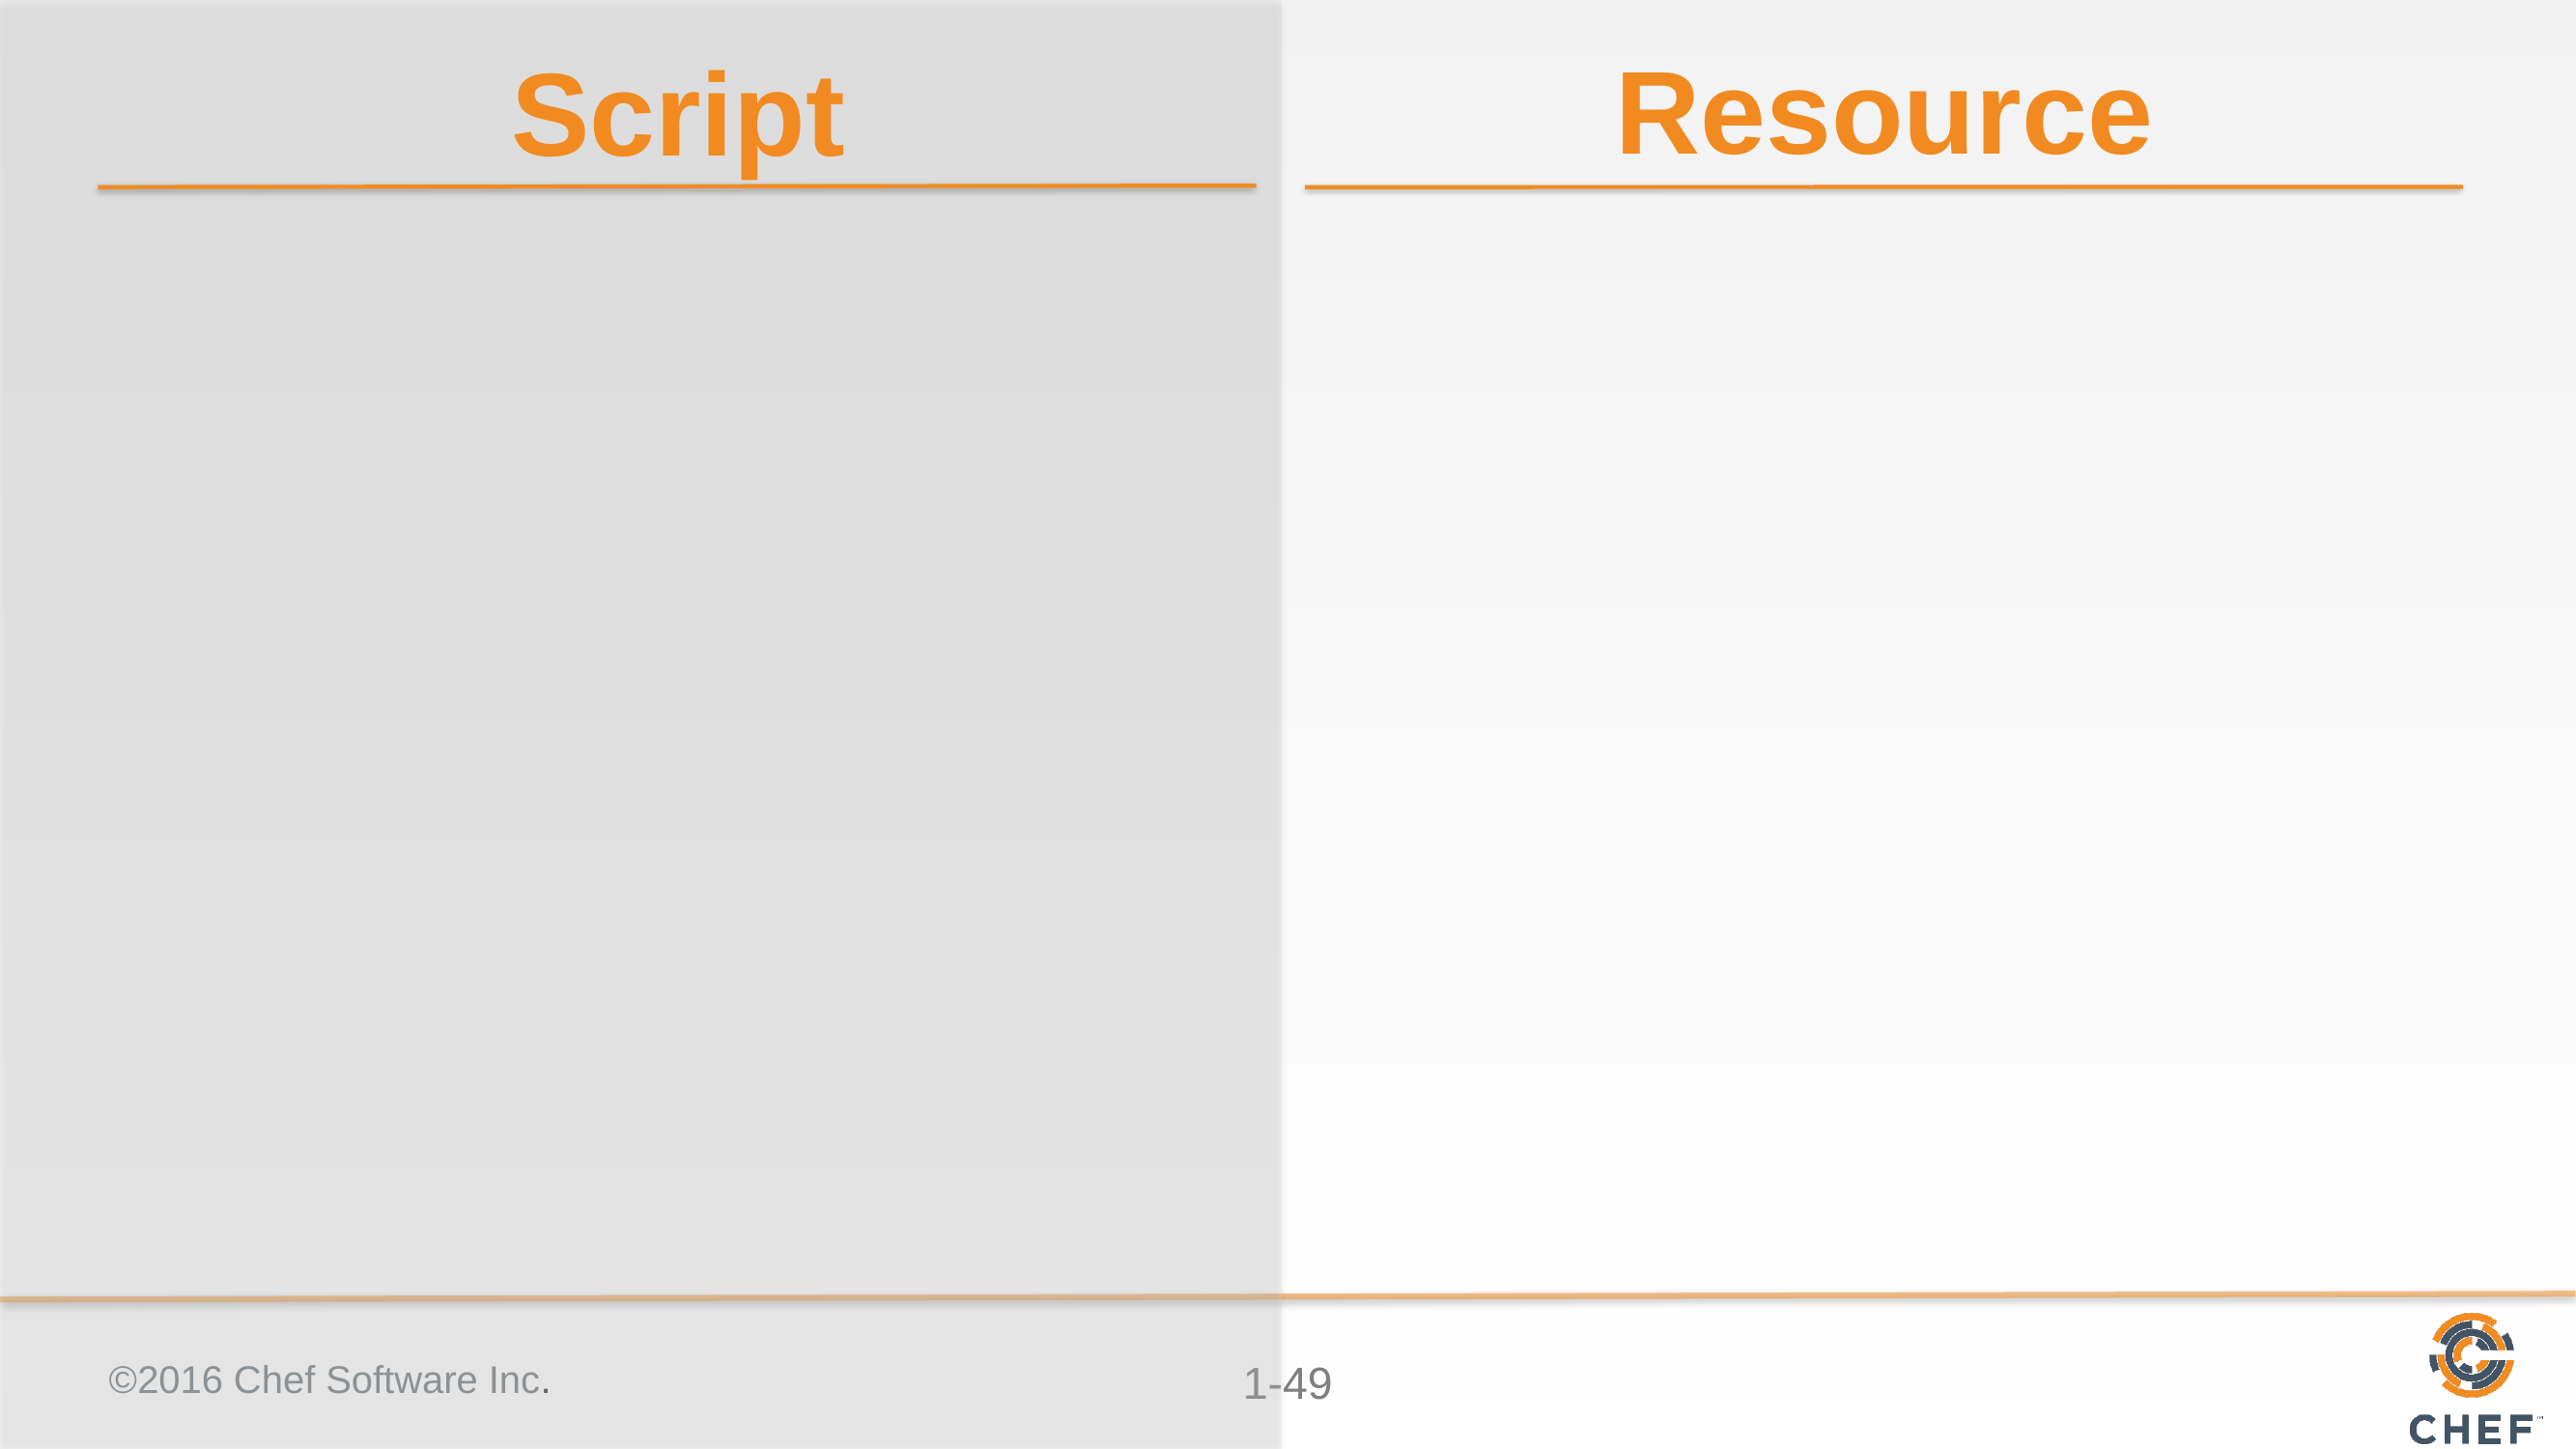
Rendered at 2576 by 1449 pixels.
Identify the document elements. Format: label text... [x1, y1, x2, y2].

list Script [94, 42, 1263, 176]
picture [2399, 1297, 2551, 1449]
list Resource [1299, 41, 2469, 174]
